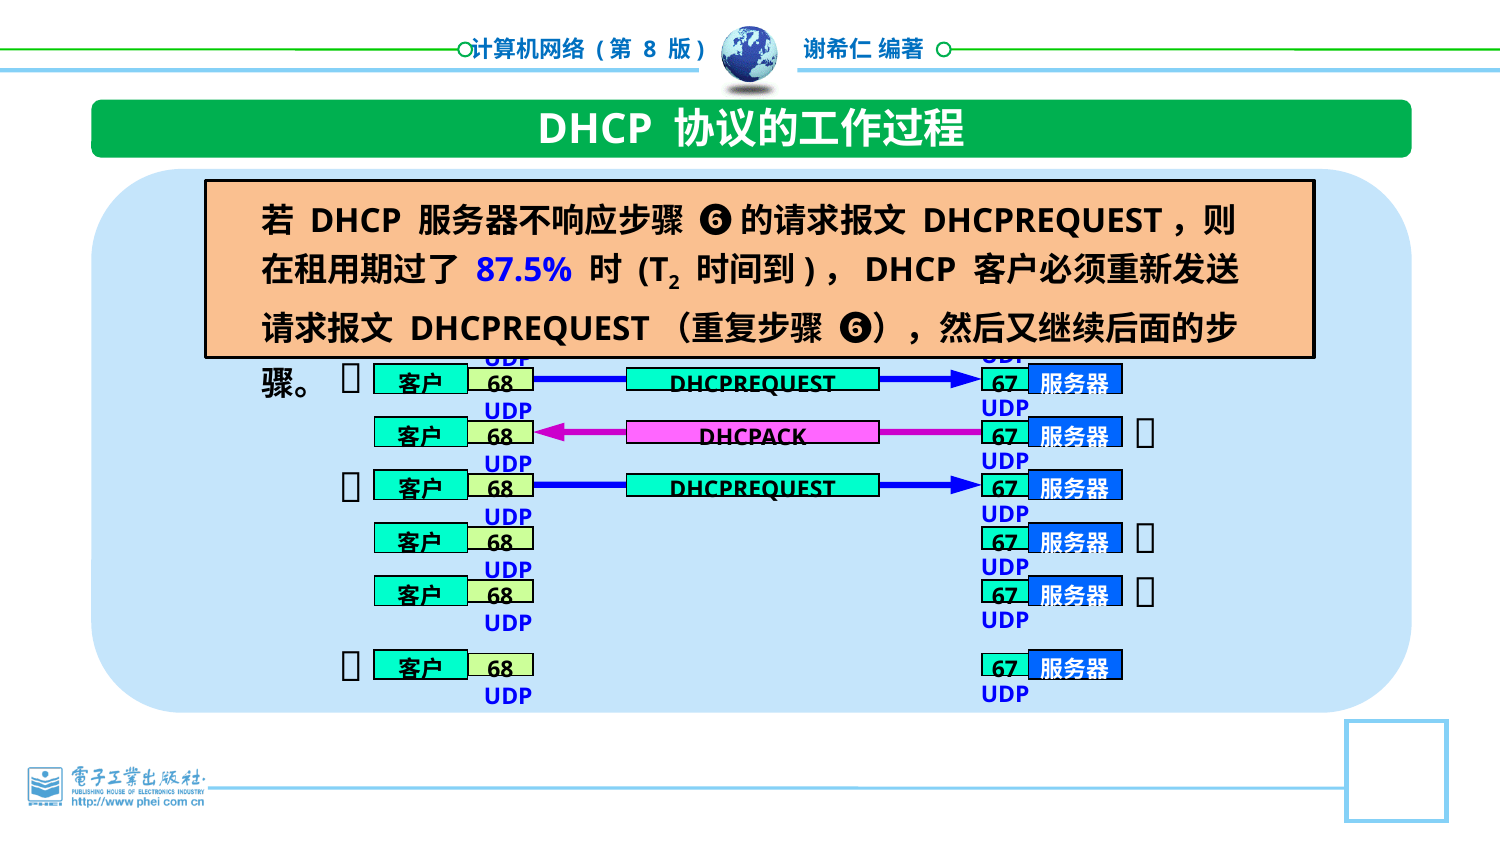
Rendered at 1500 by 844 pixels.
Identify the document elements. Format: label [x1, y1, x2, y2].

text_box [89, 166, 1414, 718]
text_box [91, 94, 1412, 159]
picture [23, 764, 208, 809]
picture [719, 24, 779, 94]
